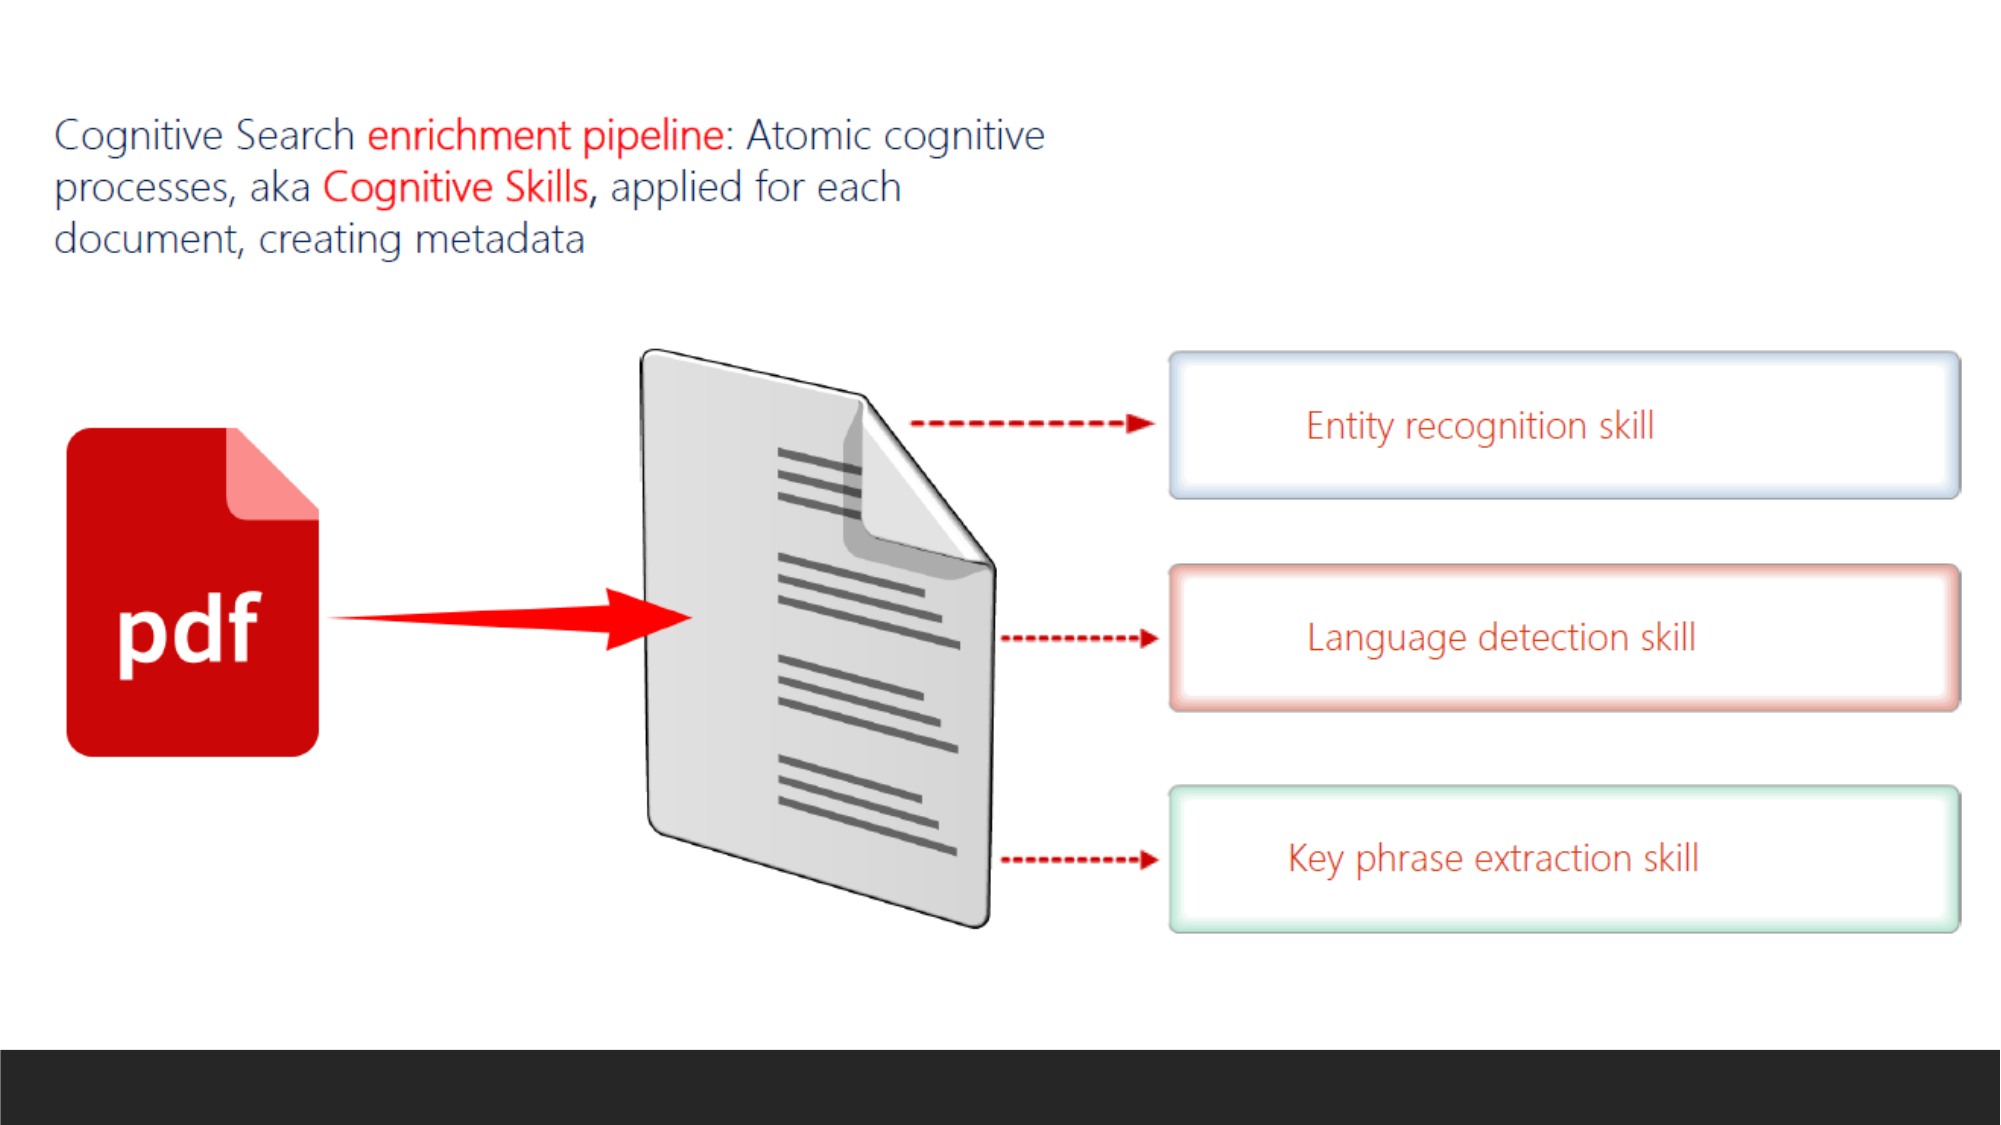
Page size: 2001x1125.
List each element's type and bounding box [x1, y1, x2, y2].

picture [0, 81, 2000, 981]
